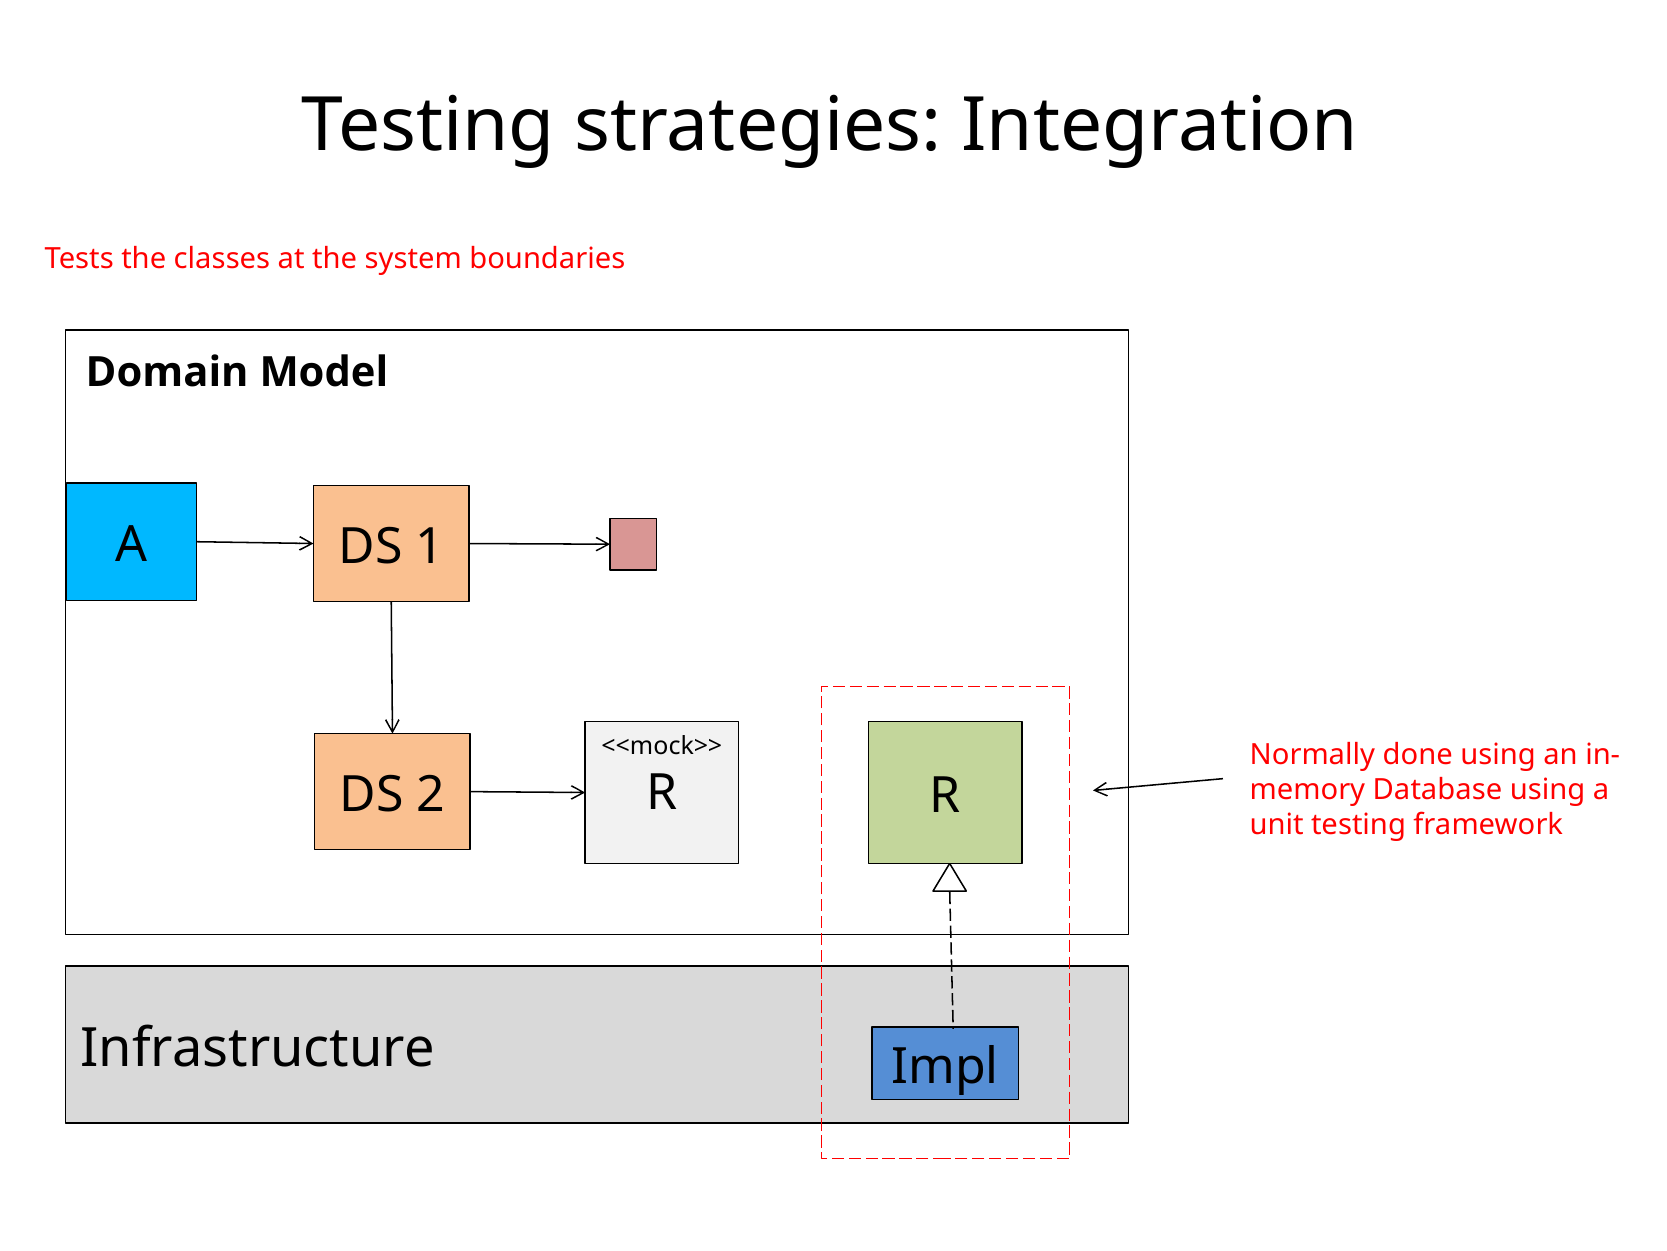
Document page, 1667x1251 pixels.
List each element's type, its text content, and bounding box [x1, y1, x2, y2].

text_box Normally done using an in-memory Database using a unit testing framework [1234, 728, 1661, 848]
title Testing strategies: Integration [124, 55, 1536, 185]
text_box Tests the classes at the system boundaries [29, 232, 916, 282]
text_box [65, 329, 1129, 1159]
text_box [1092, 778, 1224, 791]
